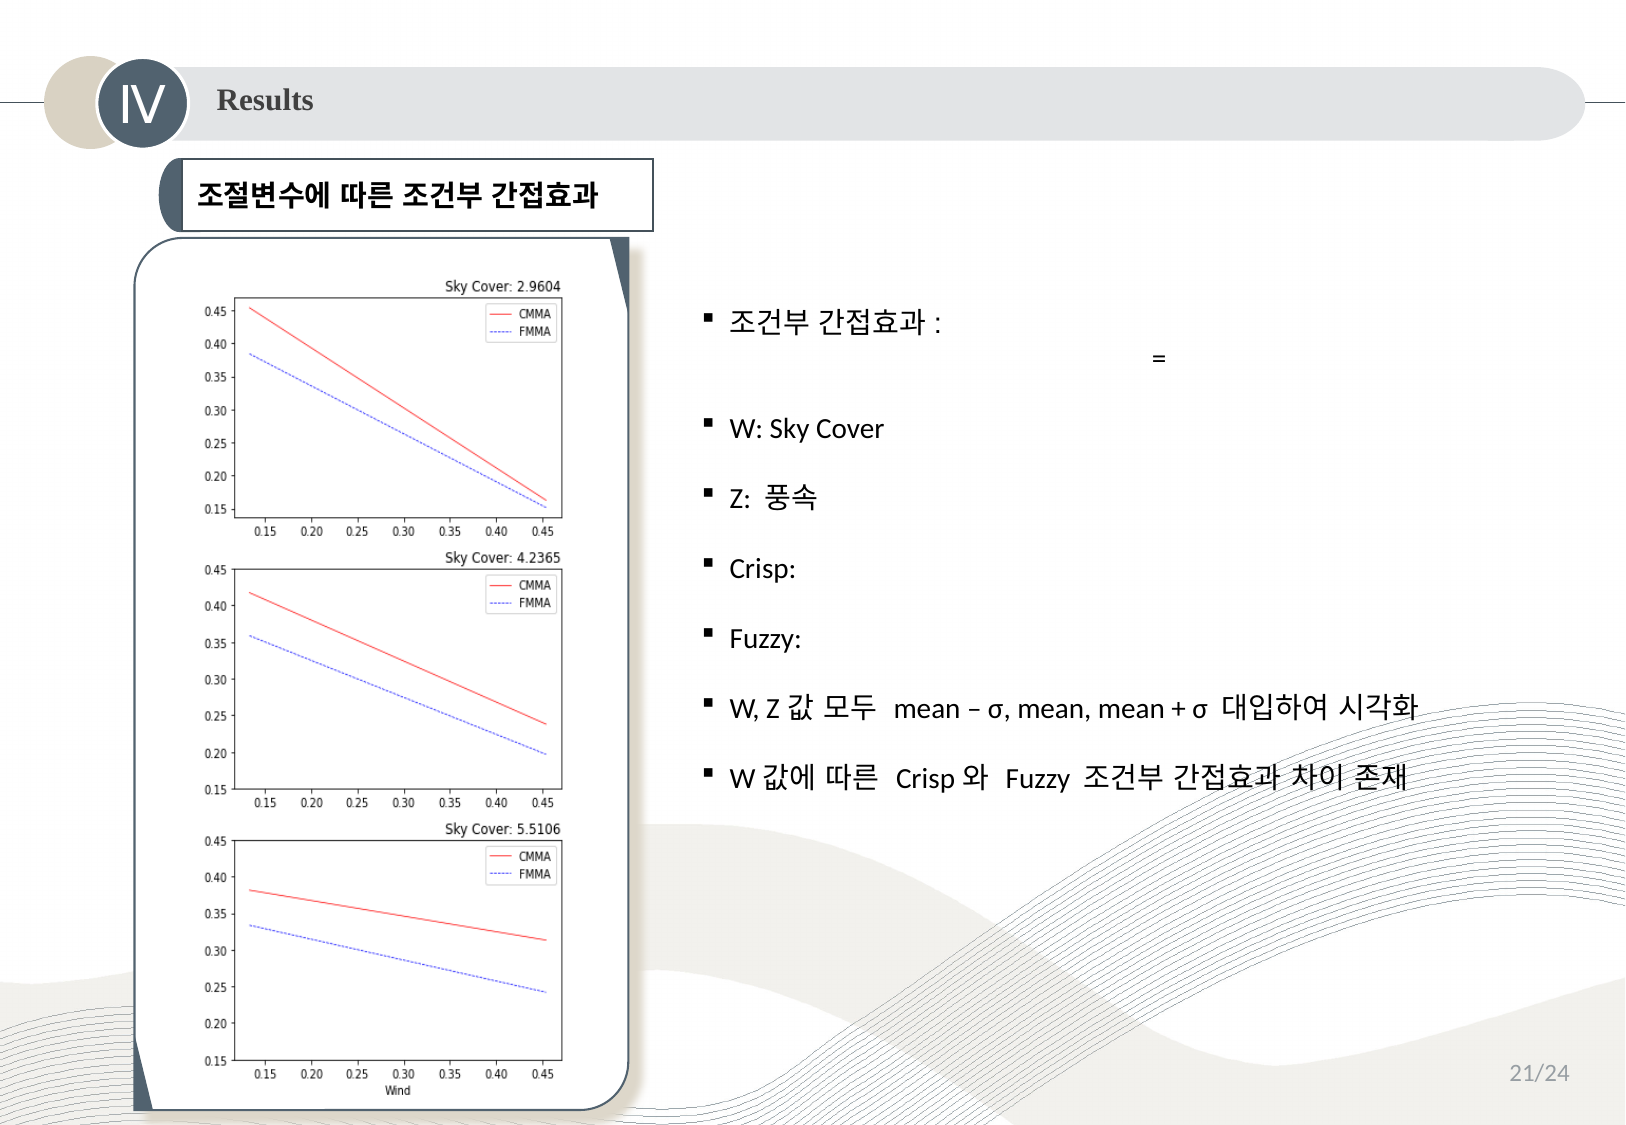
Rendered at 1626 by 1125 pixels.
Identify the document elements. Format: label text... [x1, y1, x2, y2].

text_box Ⅳ [103, 64, 170, 142]
text_box Results [201, 72, 719, 125]
picture [0, 0, 1626, 102]
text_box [134, 237, 629, 1111]
slide_number 21/24 [1219, 1041, 1586, 1101]
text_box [159, 159, 654, 231]
picture [0, 103, 1626, 1125]
